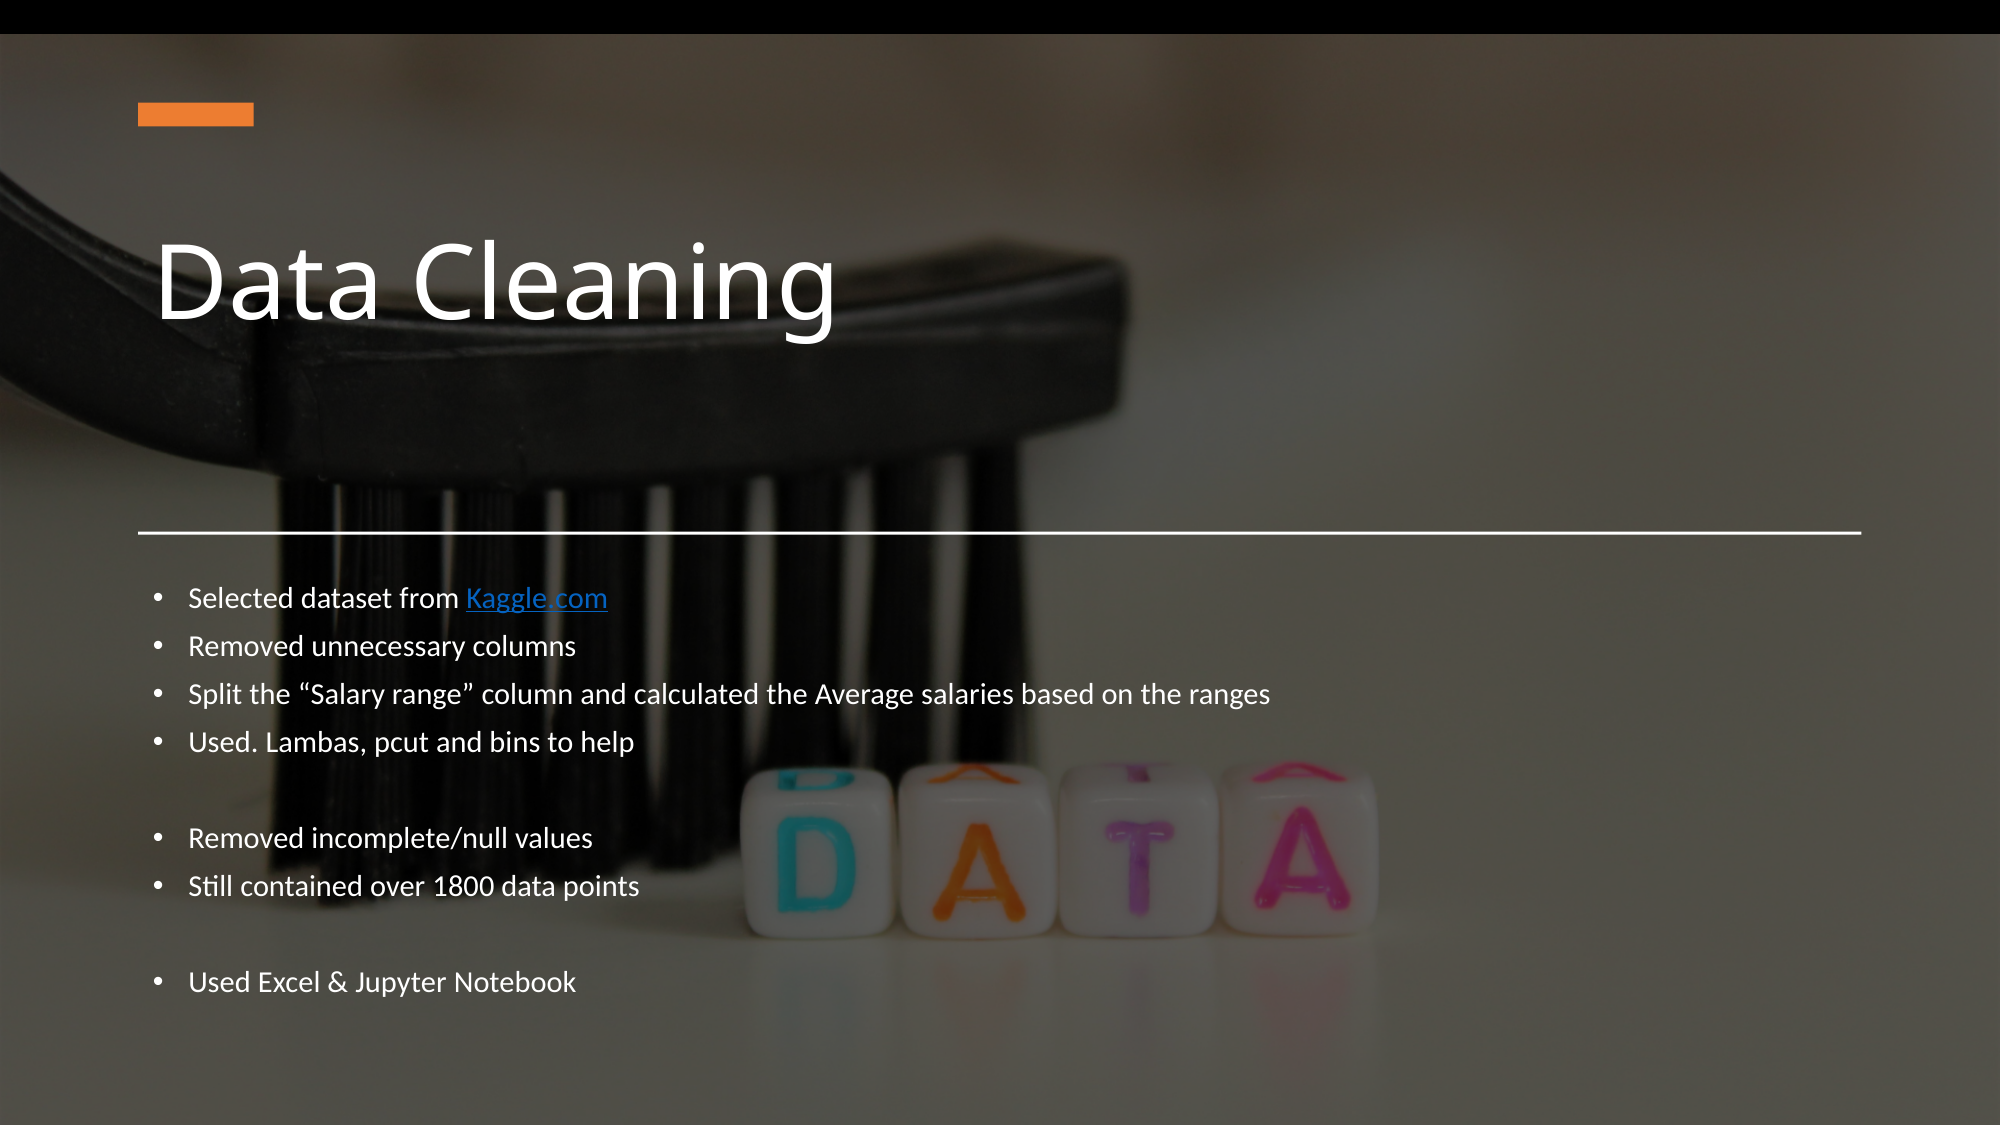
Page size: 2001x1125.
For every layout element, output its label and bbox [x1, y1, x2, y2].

text_box [0, 0, 2000, 34]
list [0, 34, 2000, 1125]
